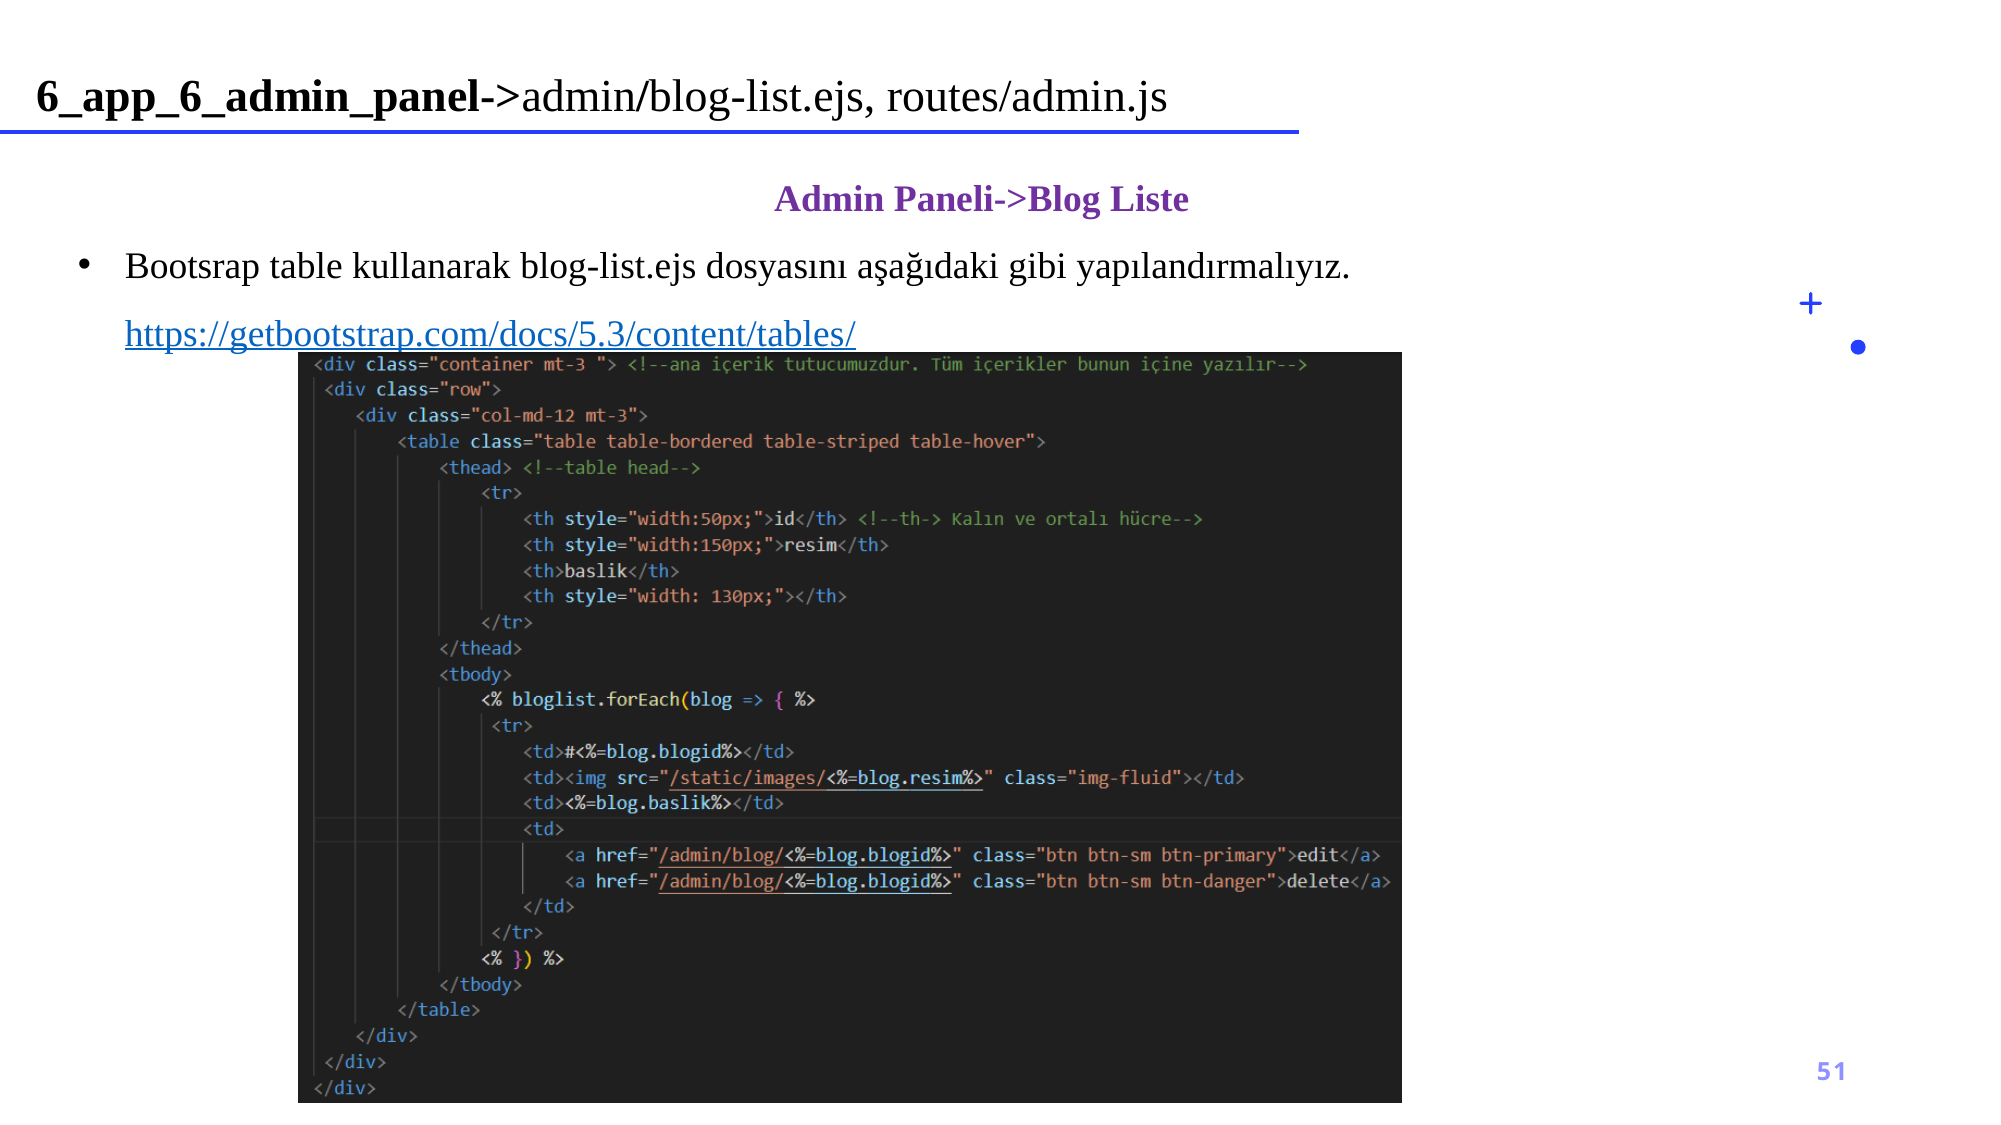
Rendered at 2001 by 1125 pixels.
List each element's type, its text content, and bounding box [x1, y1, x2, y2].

slide_number 51 [1412, 1042, 1863, 1103]
text_box 6_app_6_admin_panel->admin/blog-list.ejs, routes/admin.js [21, 34, 1927, 129]
list Admin Paneli->Blog Liste Bootsrap table kullanarak blog-list.ejs dosyasını aşağıdaki gibi yapılandırmalıyız. https://getbootstrap.com/docs/5.3/content/tables/ [62, 143, 1901, 1006]
picture [298, 352, 1402, 1103]
